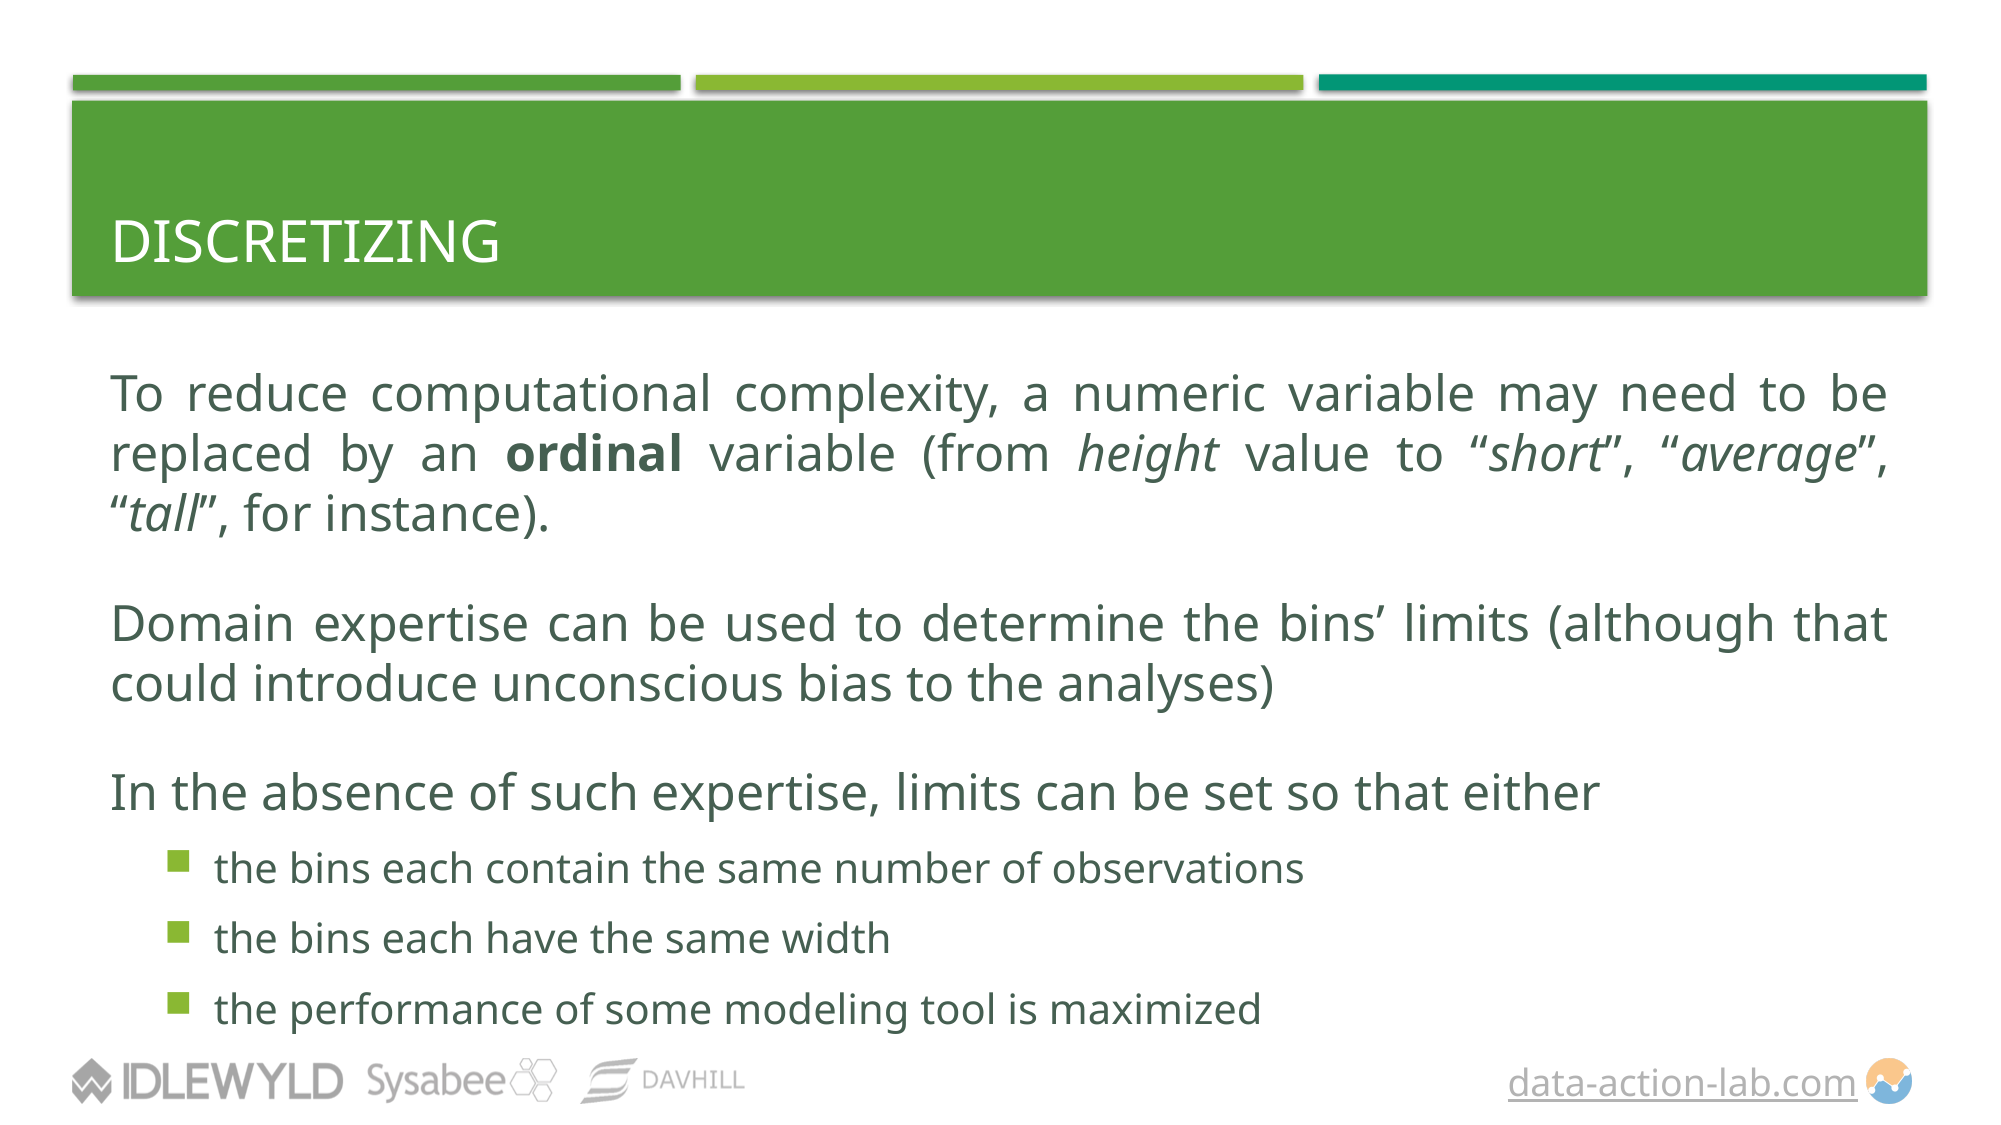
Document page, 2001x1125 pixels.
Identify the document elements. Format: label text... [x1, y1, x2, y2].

list To reduce computational complexity, a numeric variable may need to be replaced by an ordinal variable (from height value to “short”, “average”, “tall”, for instance). Domain expertise can be used to determine the bins’ limits (although that could introduce unconscious bias to the analyses) In the absence of such expertise, limits can be set so that either the bins each contain the same number of observations the bins each have the same width the performance of some modeling tool is maximized [95, 357, 1905, 1037]
title Discretizing [95, 115, 1905, 282]
picture [72, 1058, 745, 1104]
